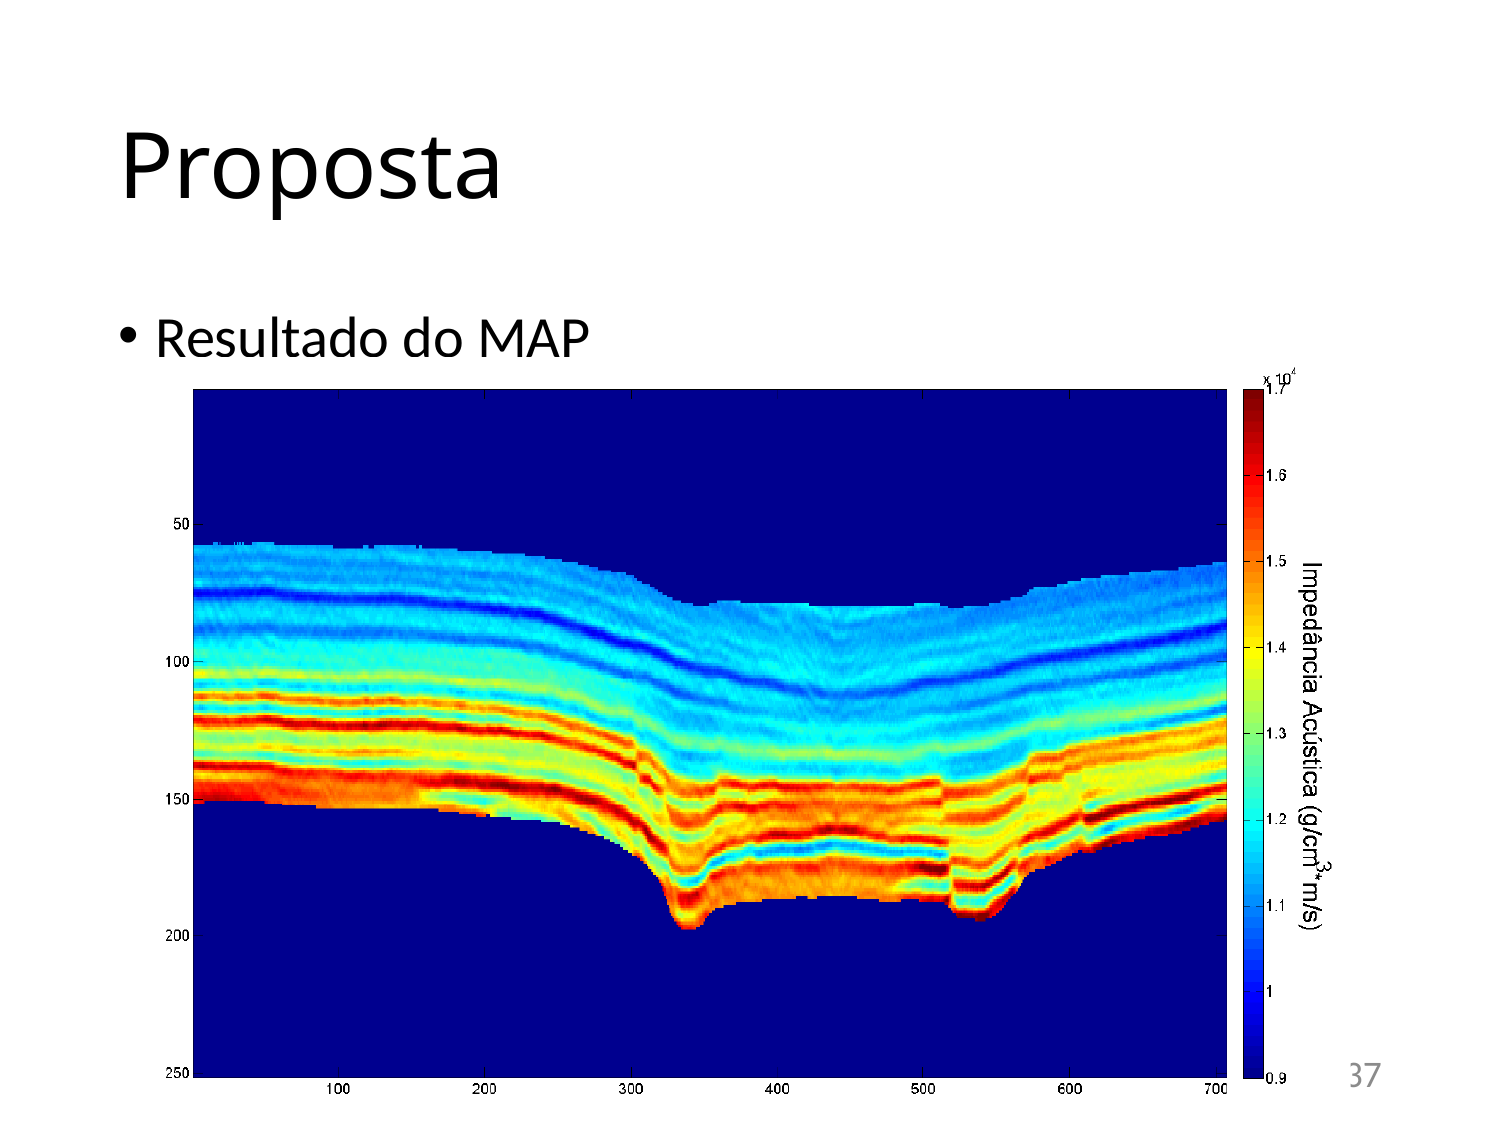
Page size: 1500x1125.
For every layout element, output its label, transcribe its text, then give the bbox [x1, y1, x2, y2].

title Proposta [103, 59, 1397, 278]
picture [149, 357, 1351, 1125]
slide_number 37 [1351, 1042, 1397, 1103]
list Resultado do MAP [103, 299, 1397, 1112]
